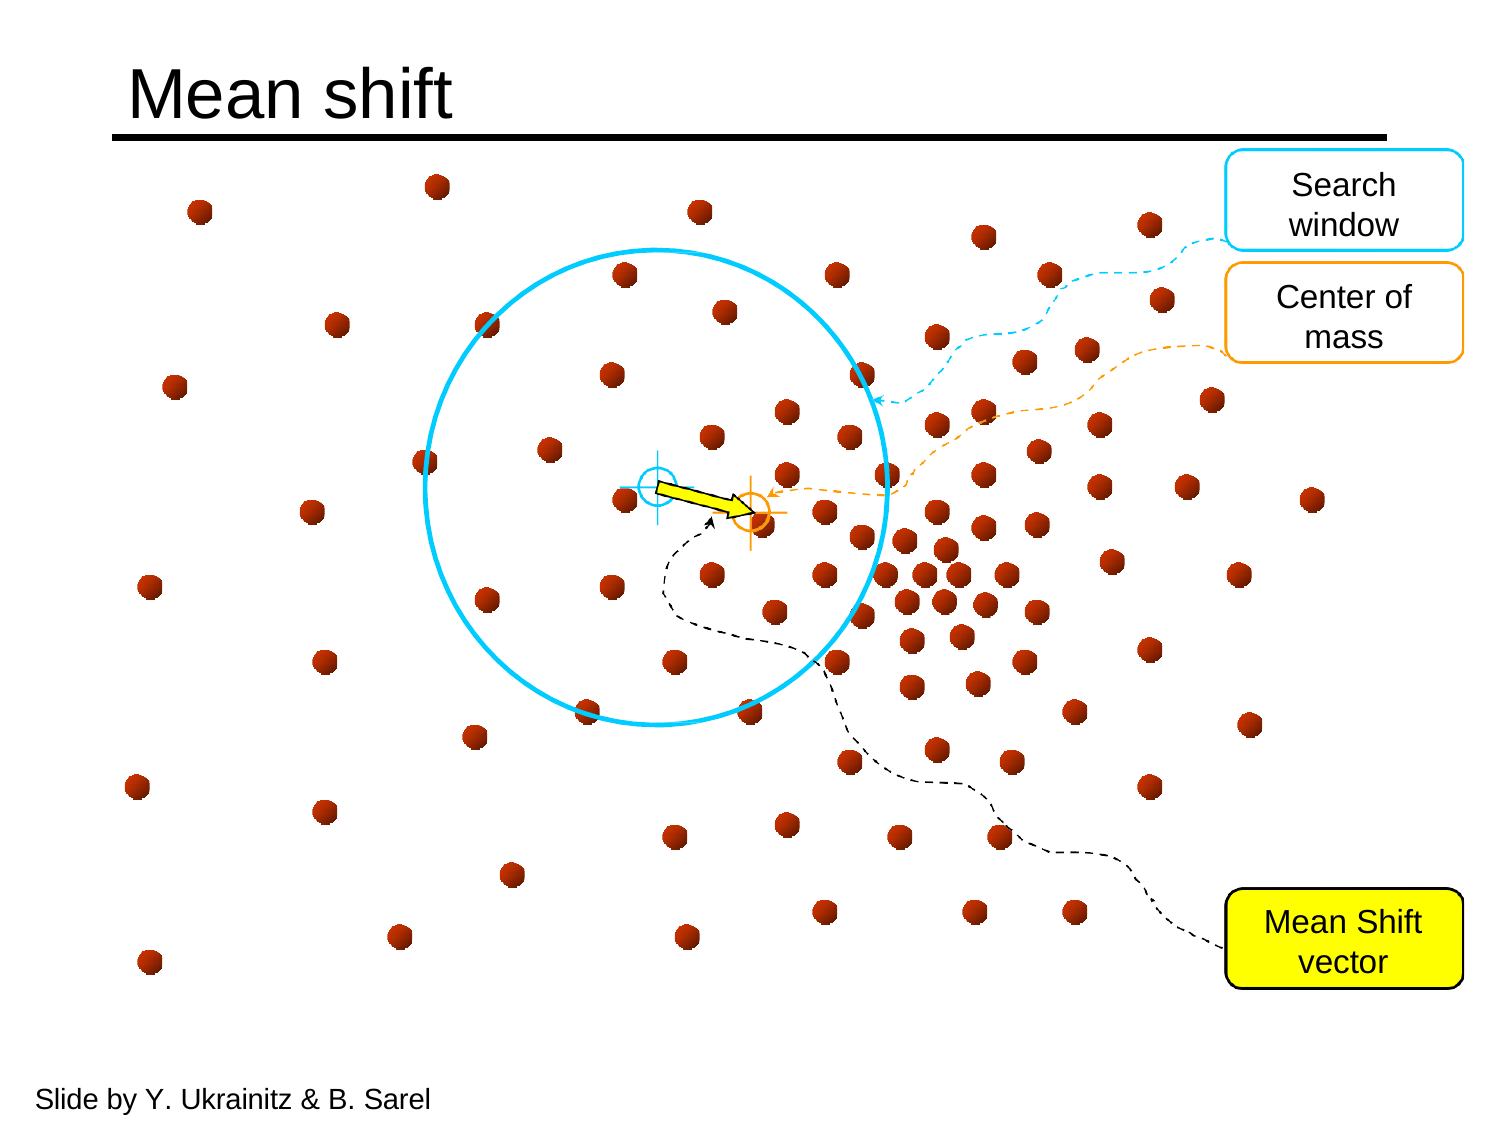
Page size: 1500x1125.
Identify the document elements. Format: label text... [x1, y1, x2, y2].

title Mean shift [100, 48, 1400, 236]
text_box [474, 312, 496, 336]
text_box [124, 774, 150, 800]
text_box [312, 650, 338, 675]
text_box [422, 251, 618, 725]
text_box [618, 148, 1465, 990]
text_box [599, 575, 618, 600]
text_box Search window Center of mass [1273, 163, 1415, 356]
text_box [137, 950, 163, 975]
text_box [162, 375, 188, 400]
text_box [137, 575, 163, 600]
text_box [612, 487, 618, 513]
text_box Slide by Y. Ukrainitz & B. Sarel [32, 1080, 433, 1116]
text_box Mean Shift vector [1262, 900, 1426, 981]
text_box [387, 924, 413, 950]
text_box [574, 713, 600, 725]
text_box [462, 725, 488, 750]
text_box [474, 587, 500, 613]
text_box [499, 862, 525, 888]
text_box [299, 500, 325, 525]
text_box [612, 262, 618, 288]
text_box [537, 437, 563, 463]
text_box [324, 312, 350, 338]
text_box [428, 450, 438, 475]
text_box [574, 699, 600, 715]
text_box [599, 362, 618, 388]
text_box [481, 317, 500, 338]
text_box [412, 450, 425, 475]
text_box [312, 800, 338, 825]
